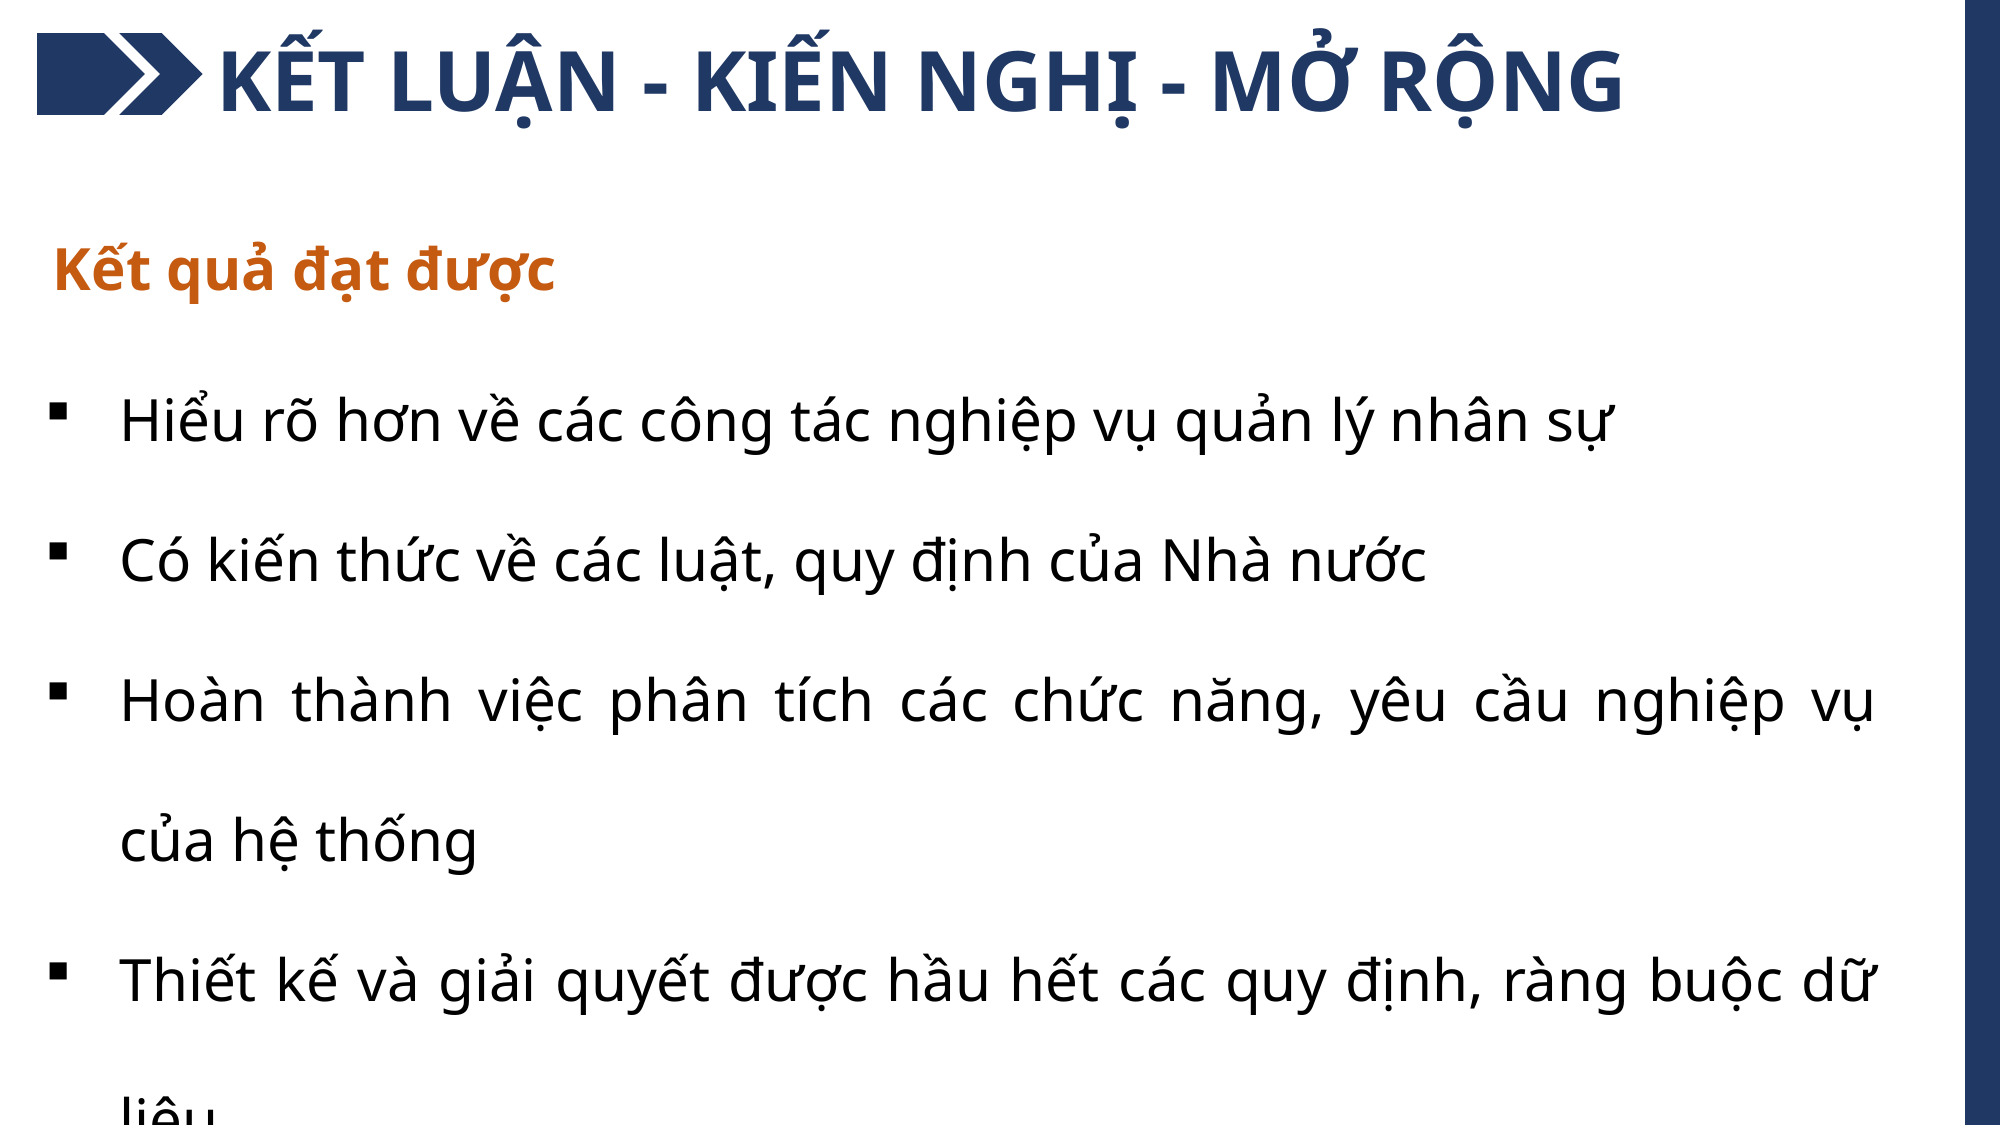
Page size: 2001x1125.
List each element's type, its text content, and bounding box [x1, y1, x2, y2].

text_box [37, 33, 145, 115]
text_box [119, 33, 203, 115]
text_box KẾT LUẬN - KIẾN NGHỊ - MỞ RỘNG [201, 21, 1819, 136]
text_box Hiểu rõ hơn về các công tác nghiệp vụ quản lý nhân sự Có kiến thức về các luật, quy định của Nhà nước Hoàn thành việc phân tích các chức năng, yêu cầu nghiệp vụ của hệ thống Thiết kế và giải quyết được hầu hết các quy định, ràng buộc dữ liệu [30, 306, 1892, 1125]
text_box [1965, 0, 2000, 1125]
text_box Kết quả đạt được [38, 155, 829, 306]
